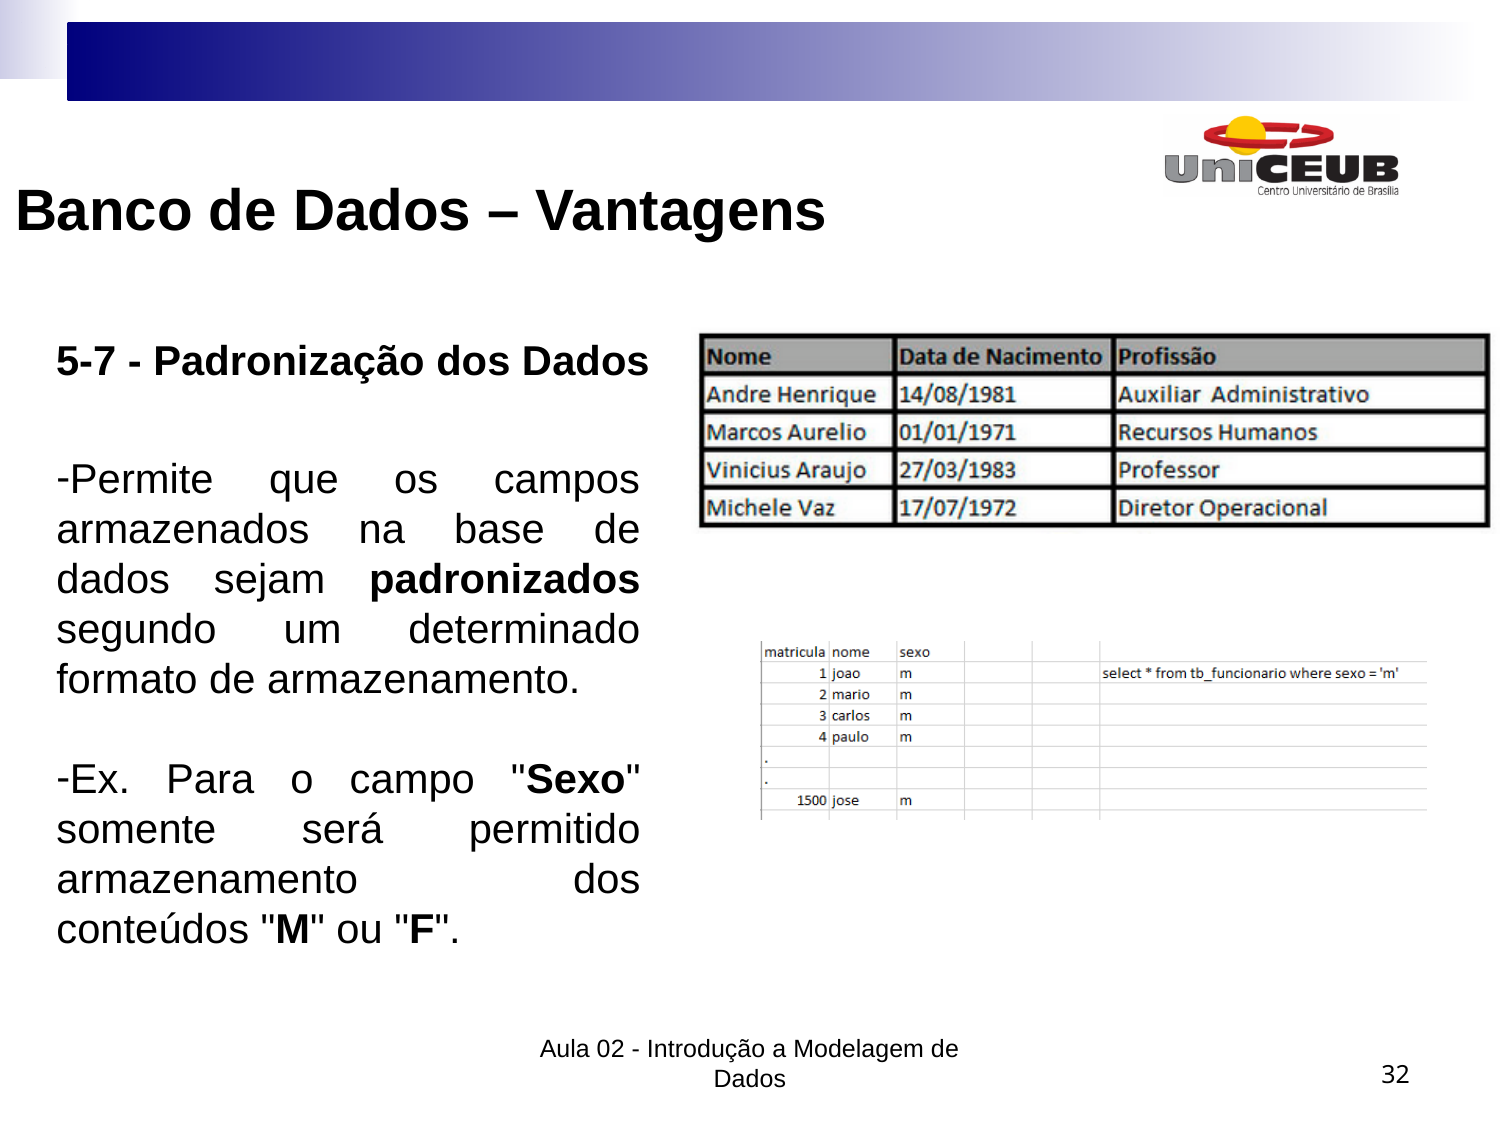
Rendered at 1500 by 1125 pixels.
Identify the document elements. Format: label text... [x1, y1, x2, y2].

text_box 5-7 - Padronização dos Dados [41, 326, 685, 392]
picture [760, 640, 1428, 820]
text_box ‹#› [1074, 1024, 1425, 1100]
text_box Aula 02 - Introdução a Modelagem de Dados [512, 1024, 988, 1100]
text_box Permite que os campos armazenados na base de dados sejam padronizados segundo um determinado formato de armazenamento. Ex. Para o campo "Sexo" somente será permitido armazenamento dos conteúdos "M" ou "F". [41, 444, 656, 600]
picture [687, 326, 1500, 535]
title Banco de Dados – Vantagens [0, 175, 1275, 238]
picture [1163, 114, 1400, 197]
